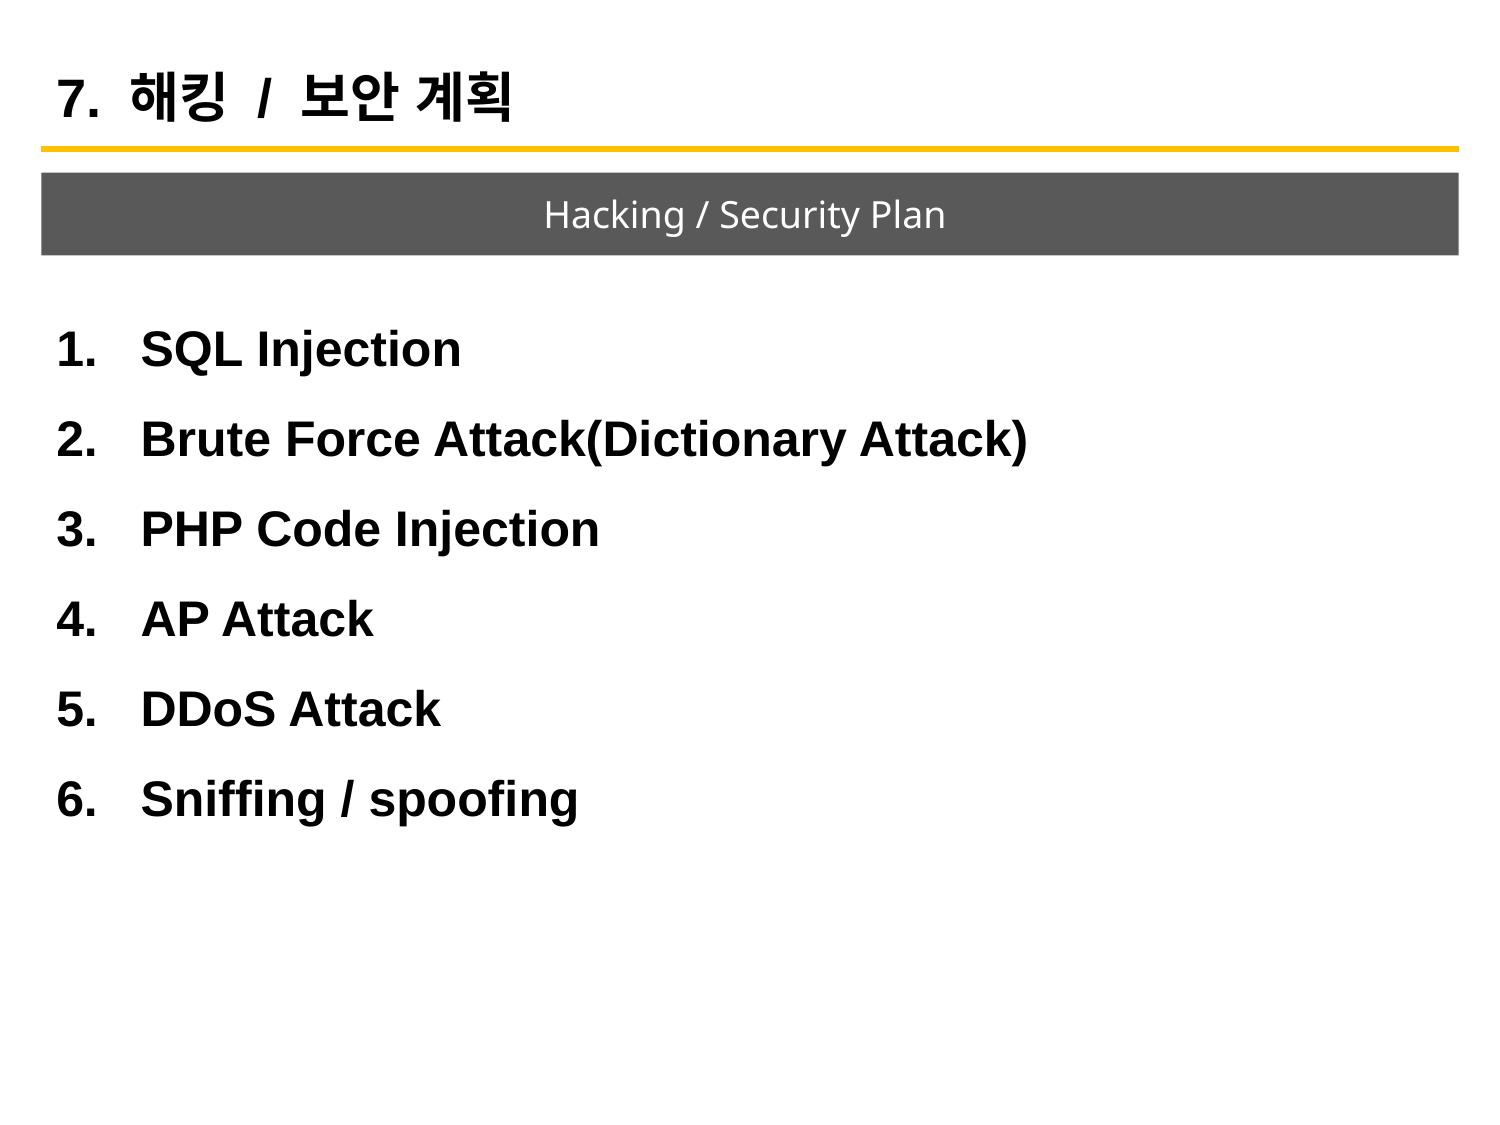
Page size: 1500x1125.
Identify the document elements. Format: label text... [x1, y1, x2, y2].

text_box Hacking / Security Plan [39, 171, 1461, 257]
text_box SQL Injection Brute Force Attack(Dictionary Attack) PHP Code Injection AP Attack DDoS Attack Sniffing / spoofing [41, 278, 1459, 834]
text_box 7. 해킹 / 보안 계획 [41, 42, 1459, 148]
